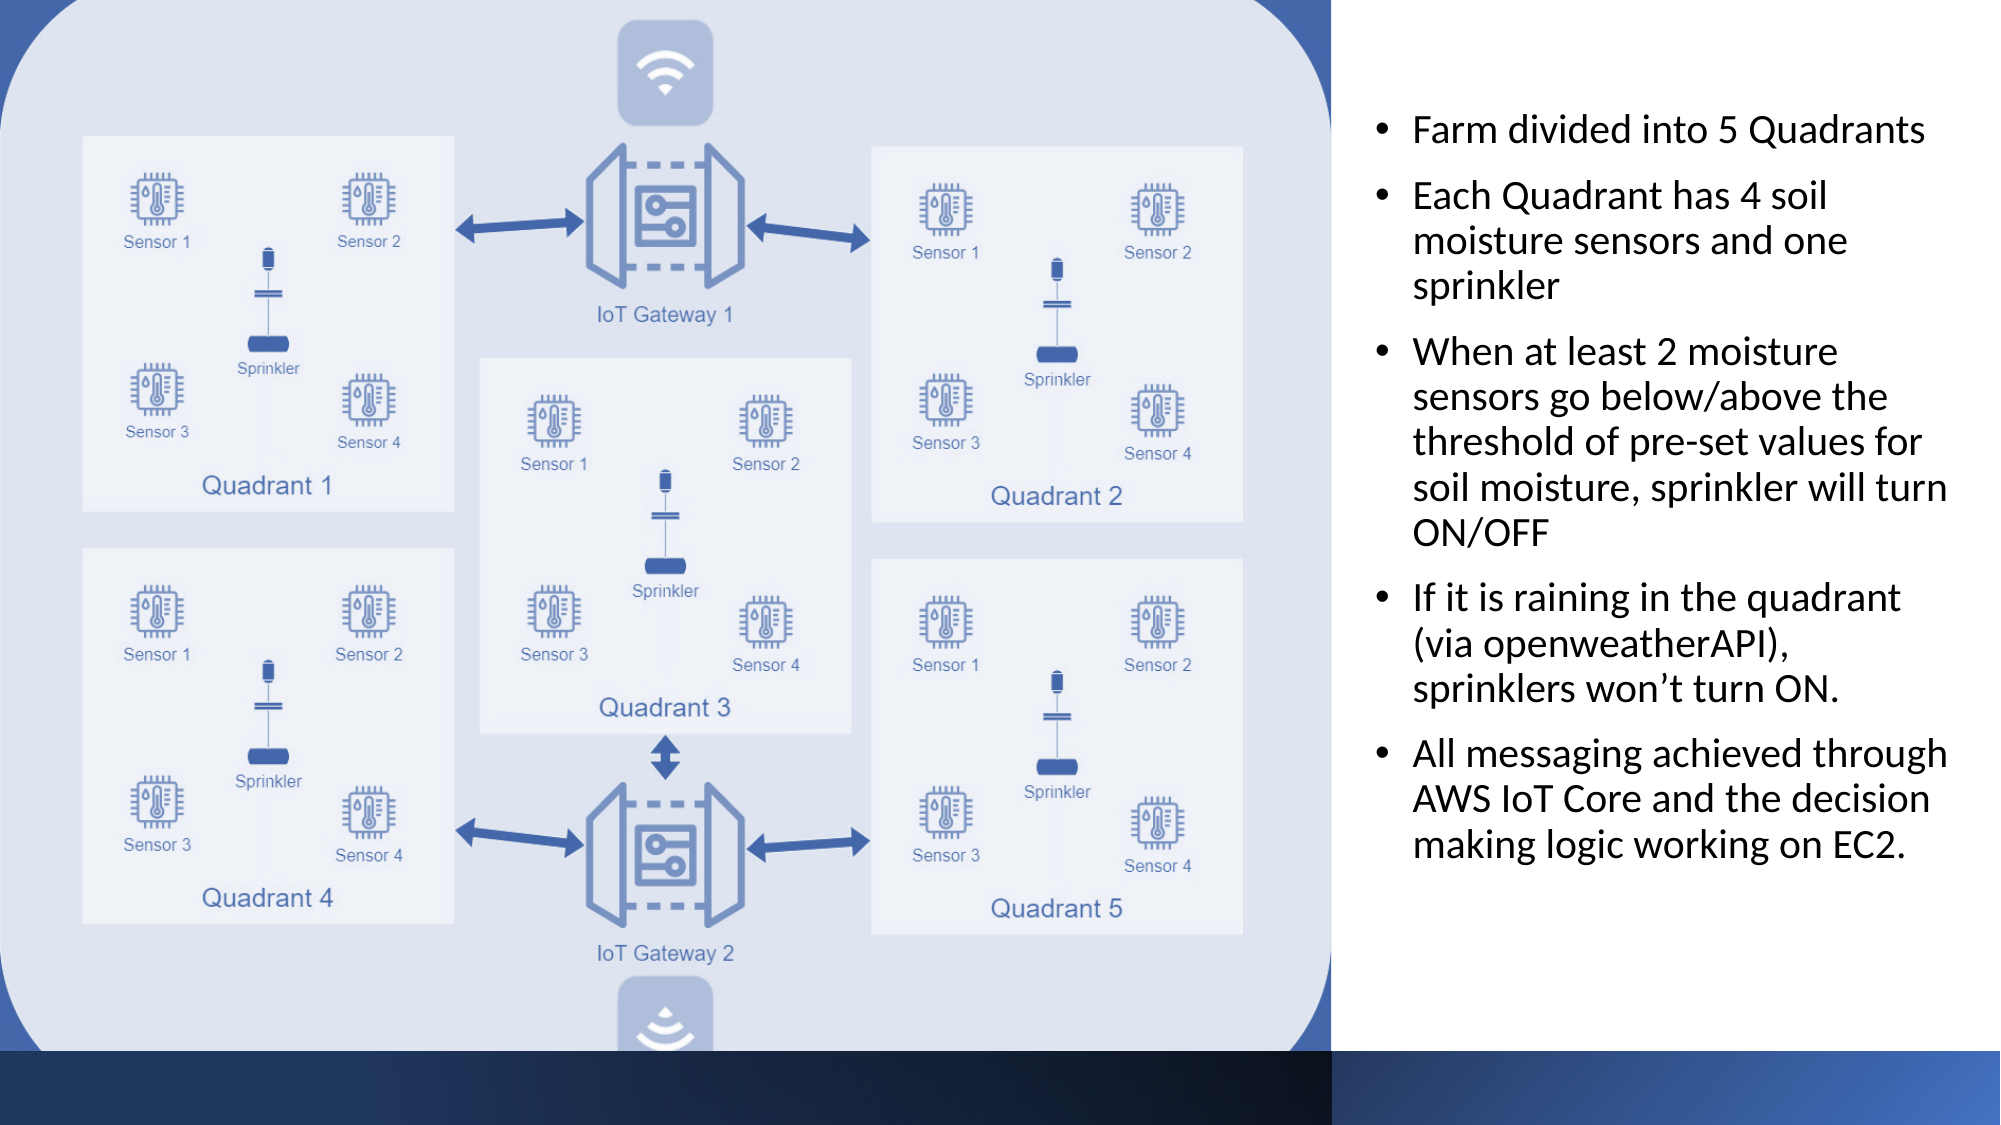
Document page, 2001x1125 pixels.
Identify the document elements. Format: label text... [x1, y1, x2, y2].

picture [0, 0, 1332, 1052]
text_box [1332, 0, 2000, 1050]
list Farm divided into 5 Quadrants Each Quadrant has 4 soil moisture sensors and one sprinkler When at least 2 moisture sensors go below/above the threshold of pre-set values for soil moisture, sprinkler will turn ON/OFF If it is raining in the quadrant (via openweatherAPI), sprinklers won’t turn ON. All messaging achieved through AWS IoT Core and the decision making logic working on EC2. [1360, 29, 1975, 1027]
text_box [1332, 1050, 2000, 1125]
text_box [0, 1052, 1332, 1125]
